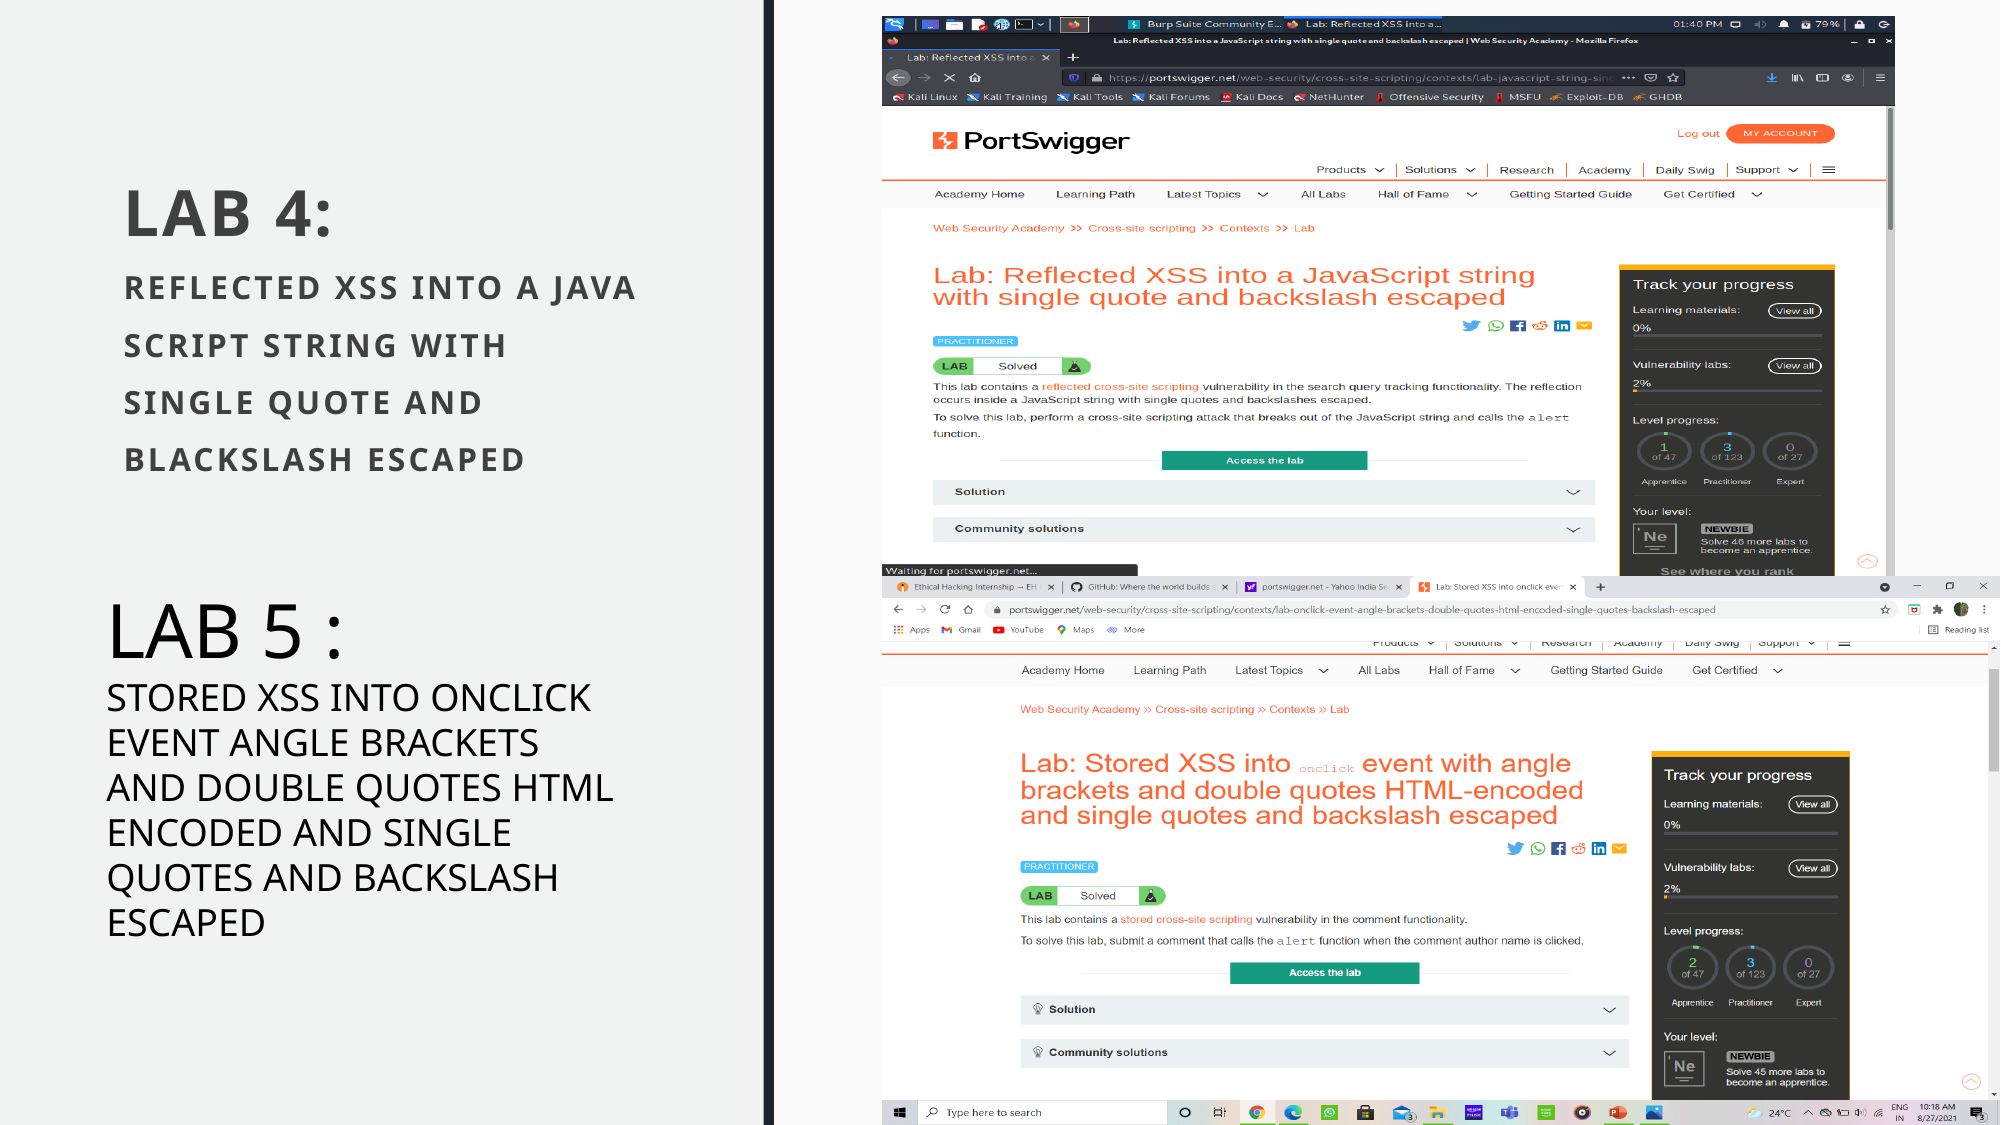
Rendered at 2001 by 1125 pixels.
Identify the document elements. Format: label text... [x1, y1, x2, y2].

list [881, 16, 1895, 576]
text_box LAB 5 : STORED XSS INTO ONCLICK EVENT ANGLE BRACKETS AND DOUBLE QUOTES HTML ENCODED AND SINGLE QUOTES AND BACKSLASH ESCAPED [91, 576, 639, 952]
title LAB 4: REFLECTED XSS INTO A JAVA SCRIPT STRING WITH SINGLE QUOTE AND BLACKSLASH ESCAPED [105, 115, 666, 494]
picture [881, 576, 2000, 1125]
